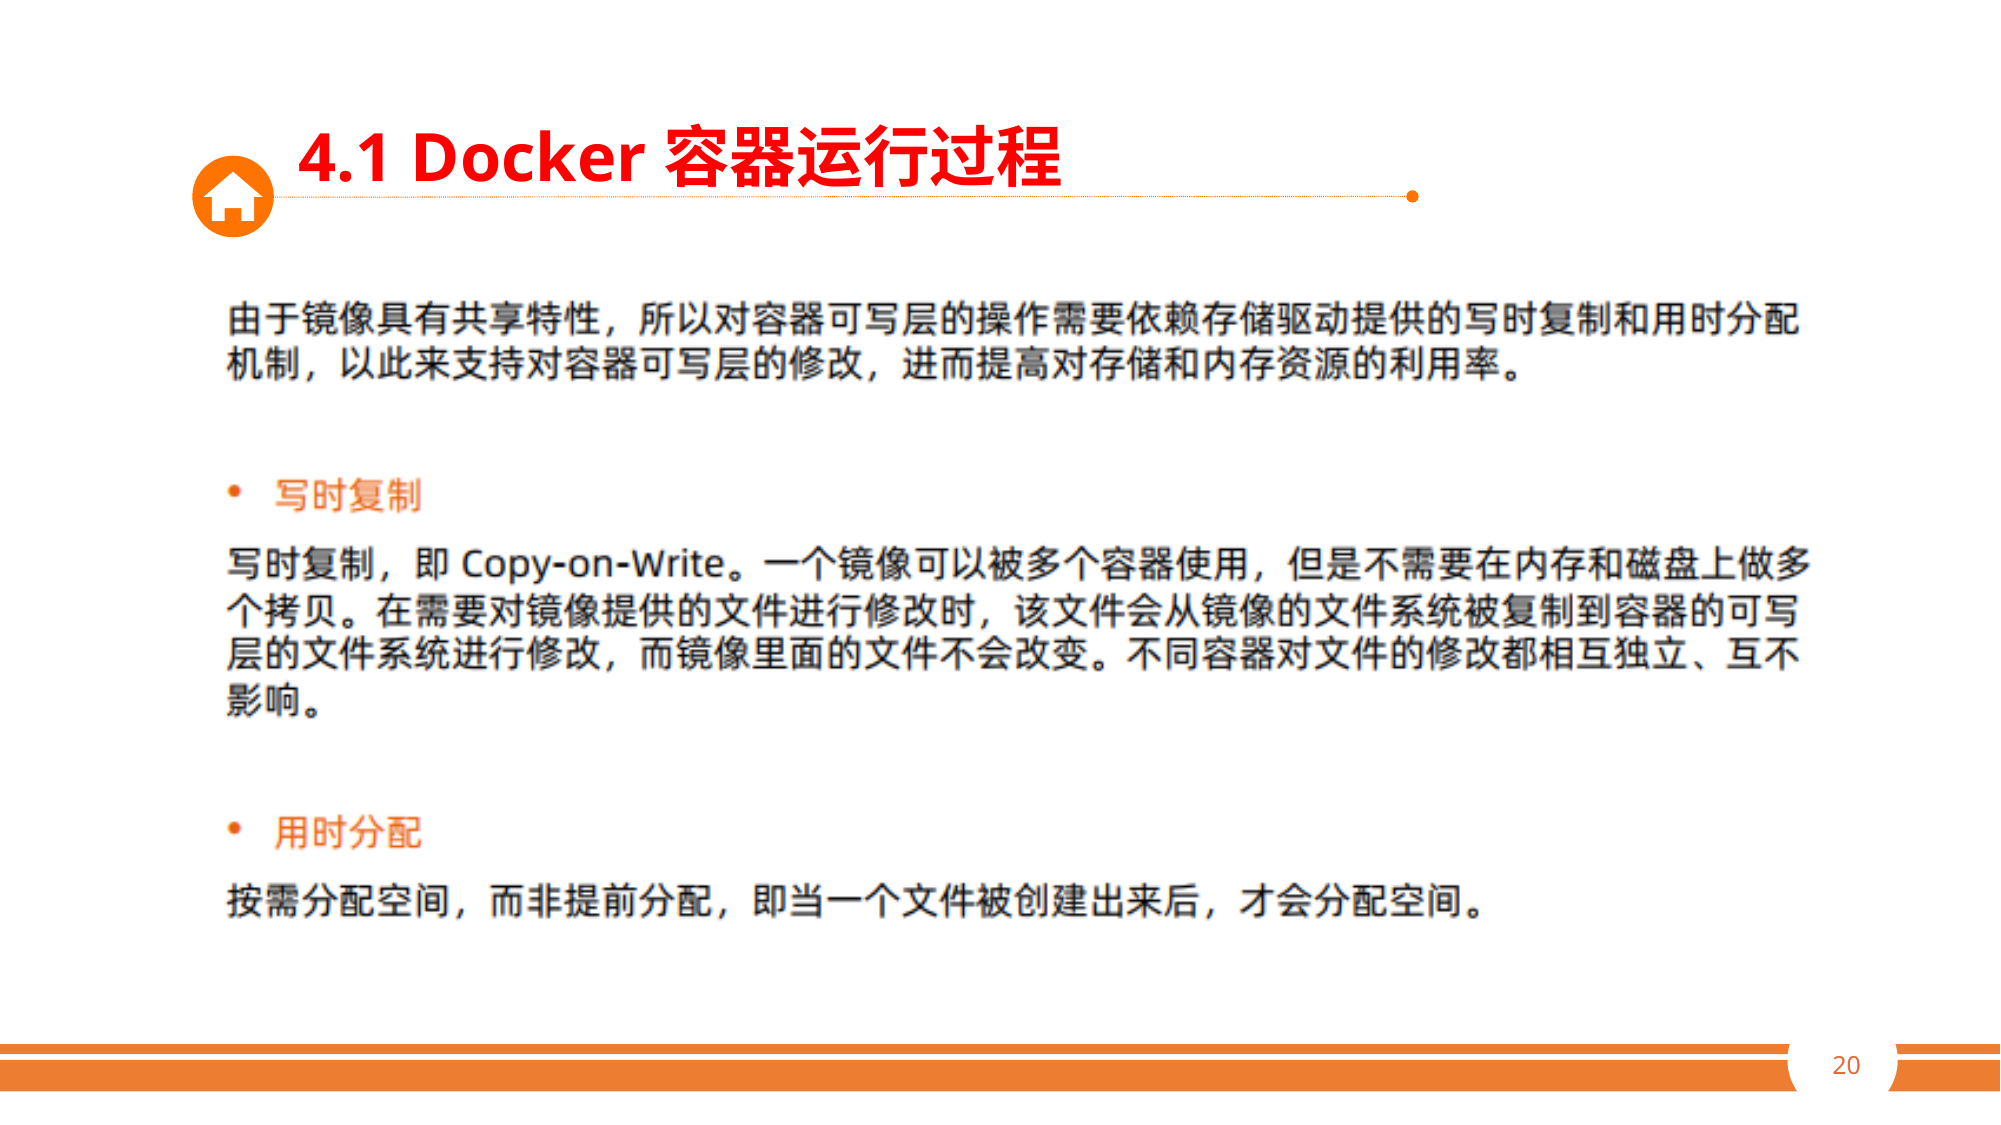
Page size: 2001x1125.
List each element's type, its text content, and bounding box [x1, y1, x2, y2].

slide_number 20 [1409, 1036, 1877, 1097]
picture [214, 278, 1858, 952]
text_box 4.1 Docker容器运行过程 [283, 107, 1284, 202]
